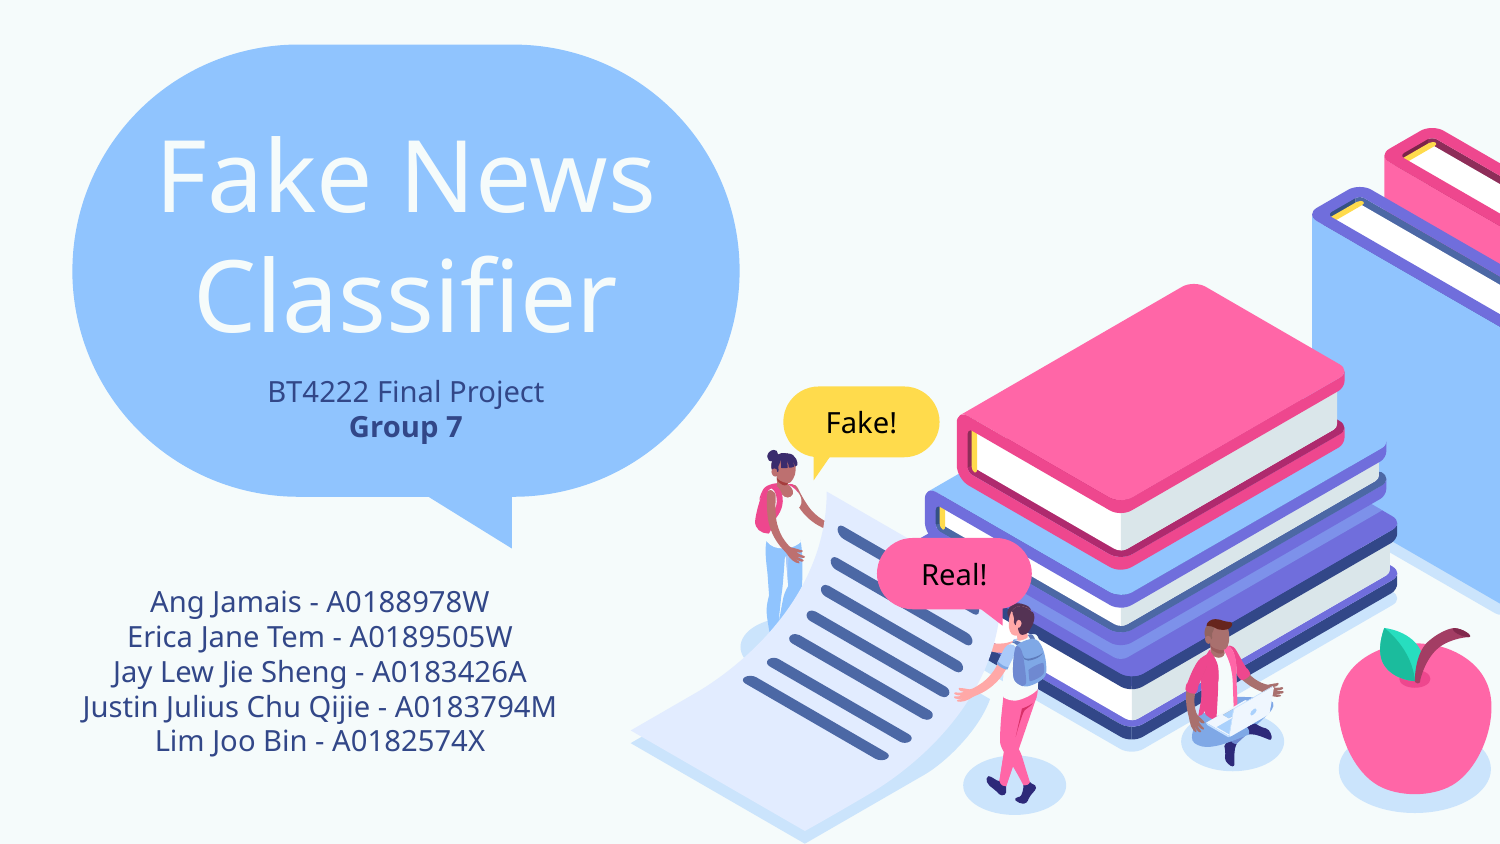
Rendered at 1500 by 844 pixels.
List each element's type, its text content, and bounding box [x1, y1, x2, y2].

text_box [630, 127, 1500, 844]
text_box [876, 537, 1033, 626]
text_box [72, 44, 740, 549]
subtitle Ang Jamais - A0188978W Erica Jane Tem - A0189505W Jay Lew Jie Sheng - A0183426A Justin Julius Chu Qijie - A0183794M Lim Joo Bin - A0182574X [9, 567, 625, 766]
